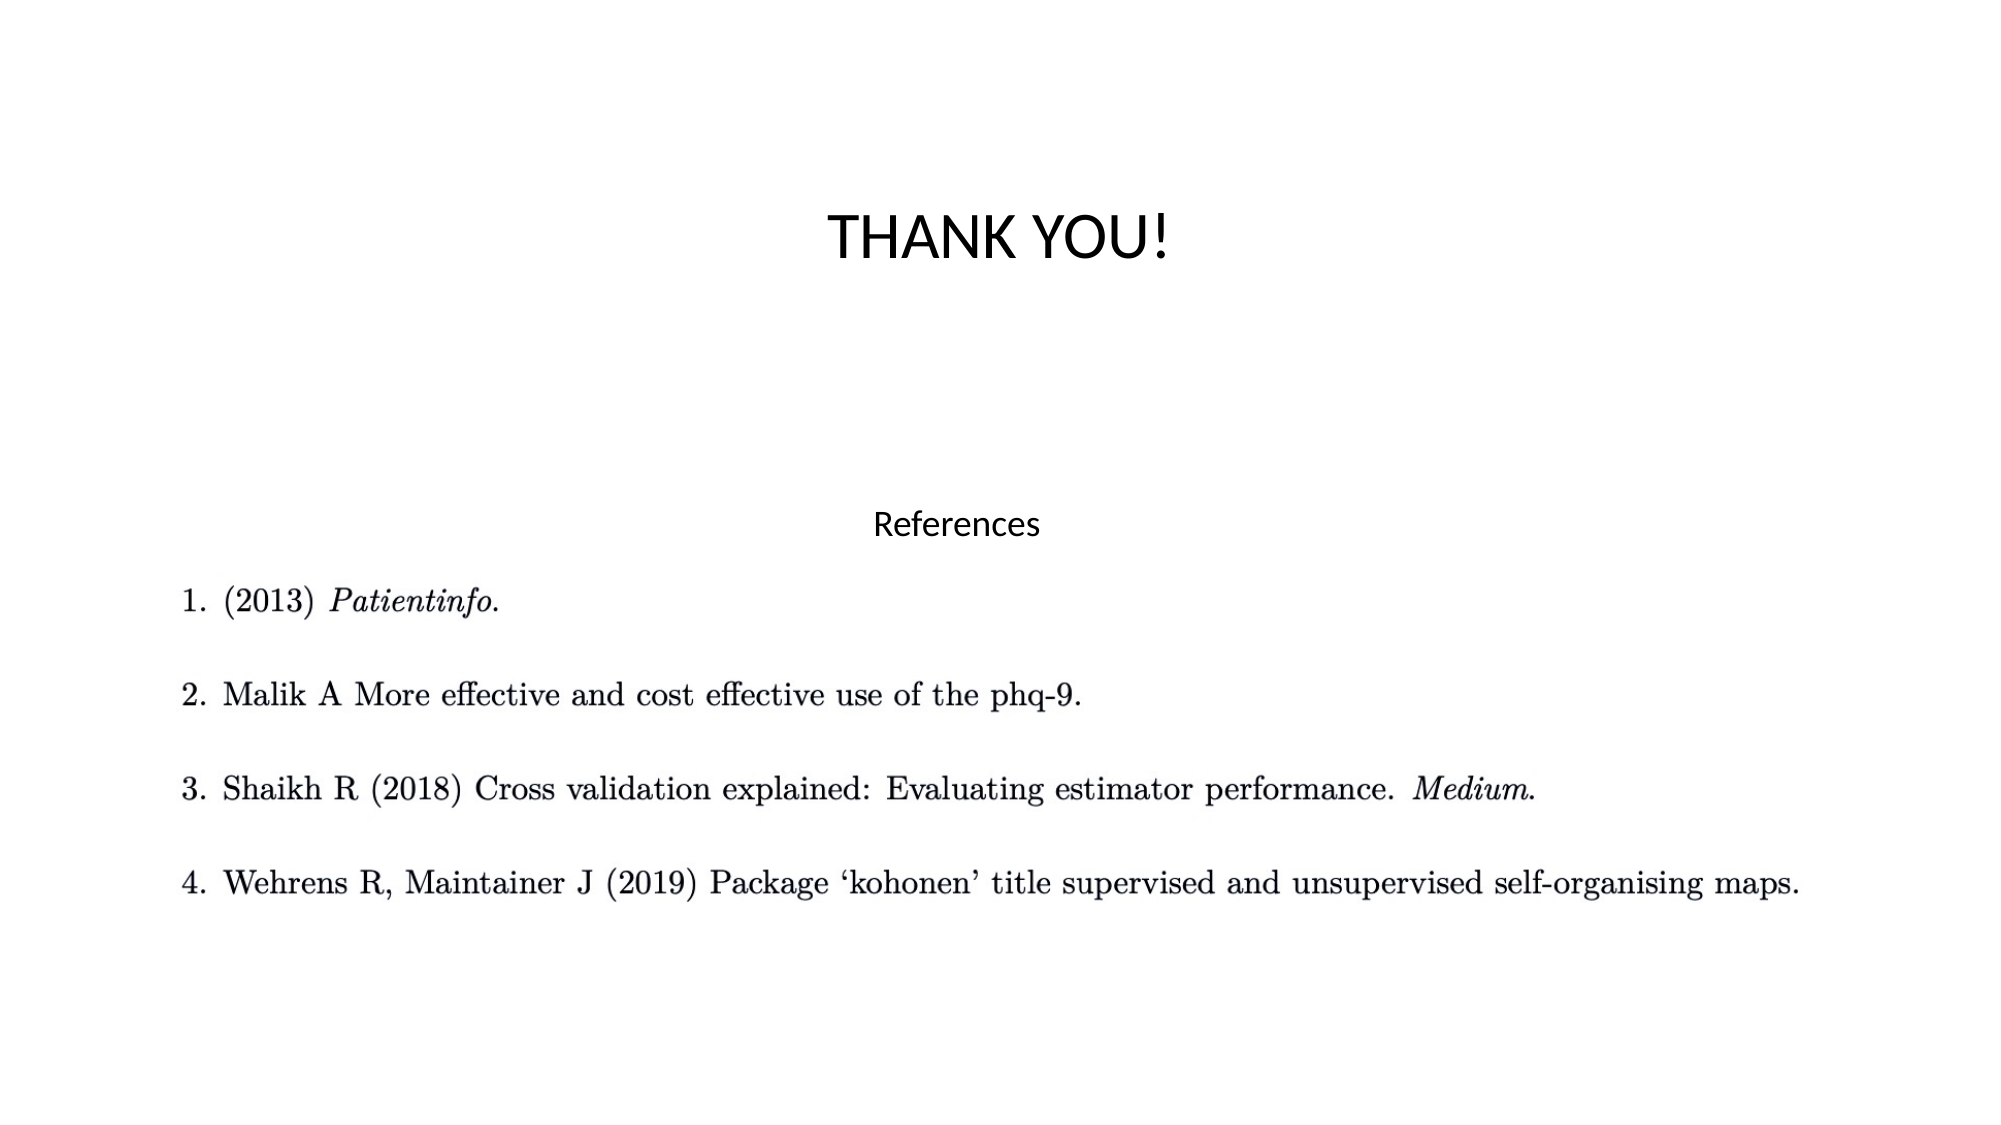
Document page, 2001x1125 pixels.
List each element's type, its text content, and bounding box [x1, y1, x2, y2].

text_box References [858, 491, 1056, 552]
text_box THANK YOU! [812, 184, 1188, 280]
picture [168, 572, 1832, 912]
